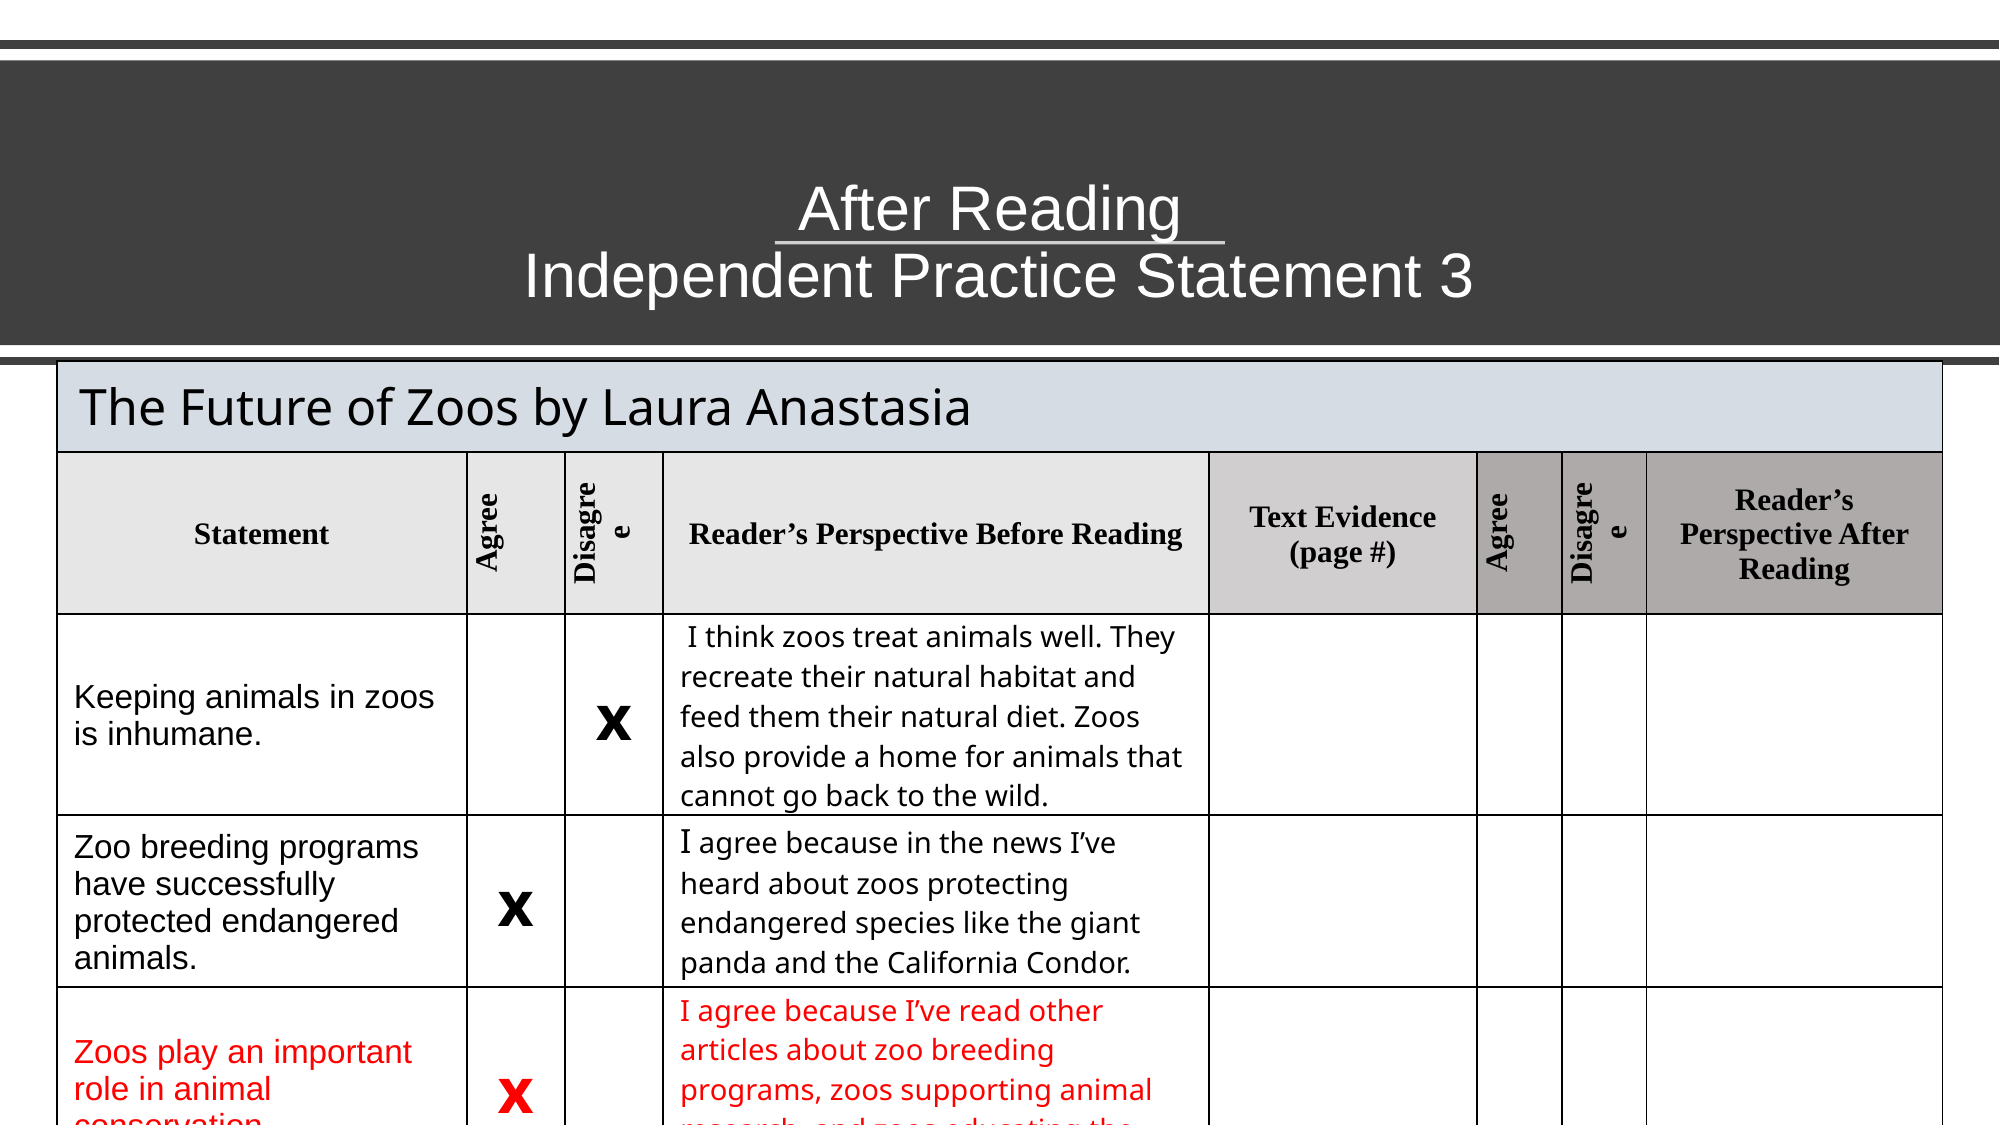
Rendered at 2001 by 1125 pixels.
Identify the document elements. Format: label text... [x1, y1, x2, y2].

table_cell [1210, 816, 1476, 986]
table_cell [1647, 988, 1942, 1125]
table_cell [1563, 816, 1646, 986]
table_cell I agree because I’ve read other articles about zoo breeding programs, zoos supporting animal research, and zoos educating the public. [664, 988, 1208, 1125]
table_cell Zoo breeding programs have successfully protected endangered animals. [58, 816, 466, 986]
table_cell x [566, 615, 662, 814]
table_cell I agree because in the news I’ve heard about zoos protecting endangered species like the giant panda and the California Condor. [664, 816, 1208, 986]
table_cell Agree [1478, 453, 1561, 613]
table_cell Keeping animals in zoos is inhumane. [58, 615, 466, 814]
table_cell Text Evidence (page #) [1210, 453, 1476, 613]
table_cell [1647, 615, 1942, 814]
table_cell [1563, 988, 1646, 1125]
table_header The Future of Zoos by Laura Anastasia [58, 373, 1942, 451]
text_box [0, 58, 2000, 347]
table_cell [566, 816, 662, 986]
table_cell [1563, 615, 1646, 814]
table_cell Statement [58, 453, 466, 613]
table_cell x [468, 816, 564, 986]
table_cell [1210, 988, 1476, 1125]
table_cell I think zoos treat animals well. They recreate their natural habitat and feed them their natural diet. Zoos also provide a home for animals that cannot go back to the wild. [664, 615, 1208, 814]
table_cell [1478, 816, 1561, 986]
table_cell Disagree [1563, 453, 1646, 613]
table_cell [1478, 988, 1561, 1125]
table_cell [1647, 816, 1942, 986]
table_cell Reader’s Perspective Before Reading [664, 453, 1208, 613]
table_cell [468, 615, 564, 814]
table_cell Disagree [566, 453, 662, 613]
table_cell Reader’s Perspective After Reading [1647, 453, 1942, 613]
title After Reading Independent Practice Statement 3 [86, 166, 1914, 320]
table_cell Agree [468, 453, 564, 613]
table_cell Zoos play an important role in animal conservation. [58, 988, 466, 1125]
table_cell [1210, 615, 1476, 814]
table_cell x [468, 988, 564, 1125]
table_cell [566, 988, 662, 1125]
table_cell [1478, 615, 1561, 814]
